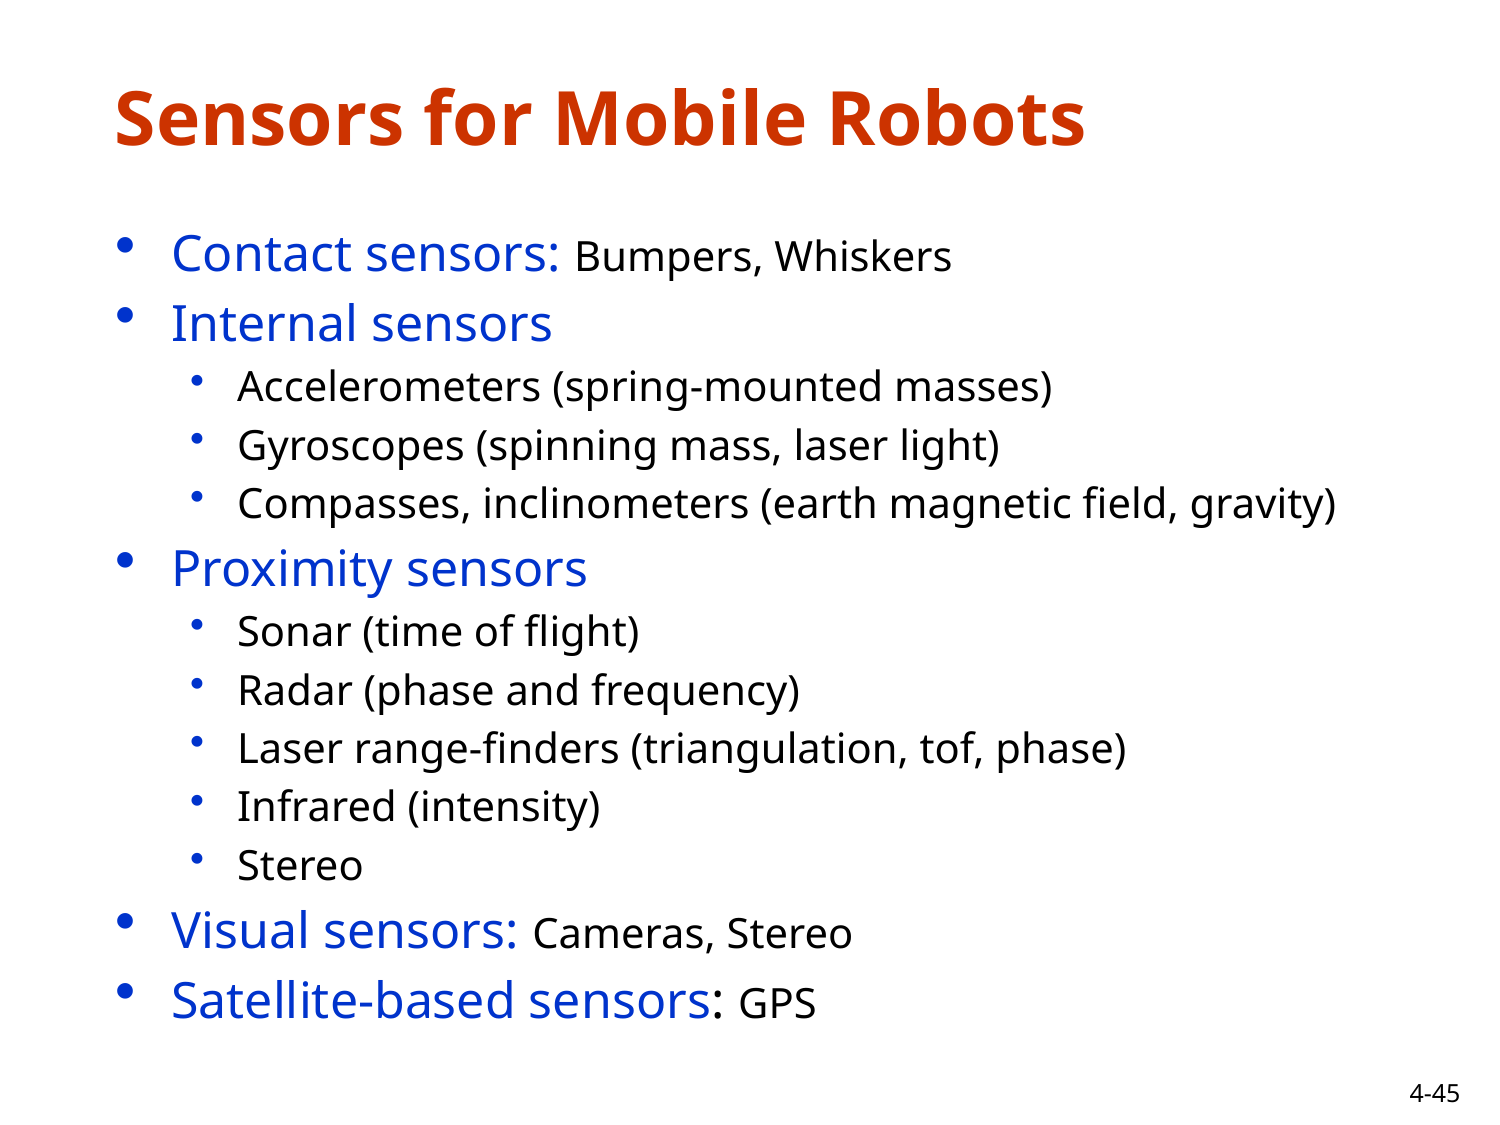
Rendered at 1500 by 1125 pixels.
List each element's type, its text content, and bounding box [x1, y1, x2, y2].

list Contact sensors: Bumpers, Whiskers Internal sensors Accelerometers (spring-mounted masses) Gyroscopes (spinning mass, laser light) Compasses, inclinometers (earth magnetic field, gravity) Proximity sensors Sonar (time of flight) Radar (phase and frequency) Laser range-finders (triangulation, tof, phase) Infrared (intensity) Stereo Visual sensors: Cameras, Stereo Satellite-based sensors: GPS [100, 214, 1481, 1002]
title Sensors for Mobile Robots [99, 62, 1483, 168]
